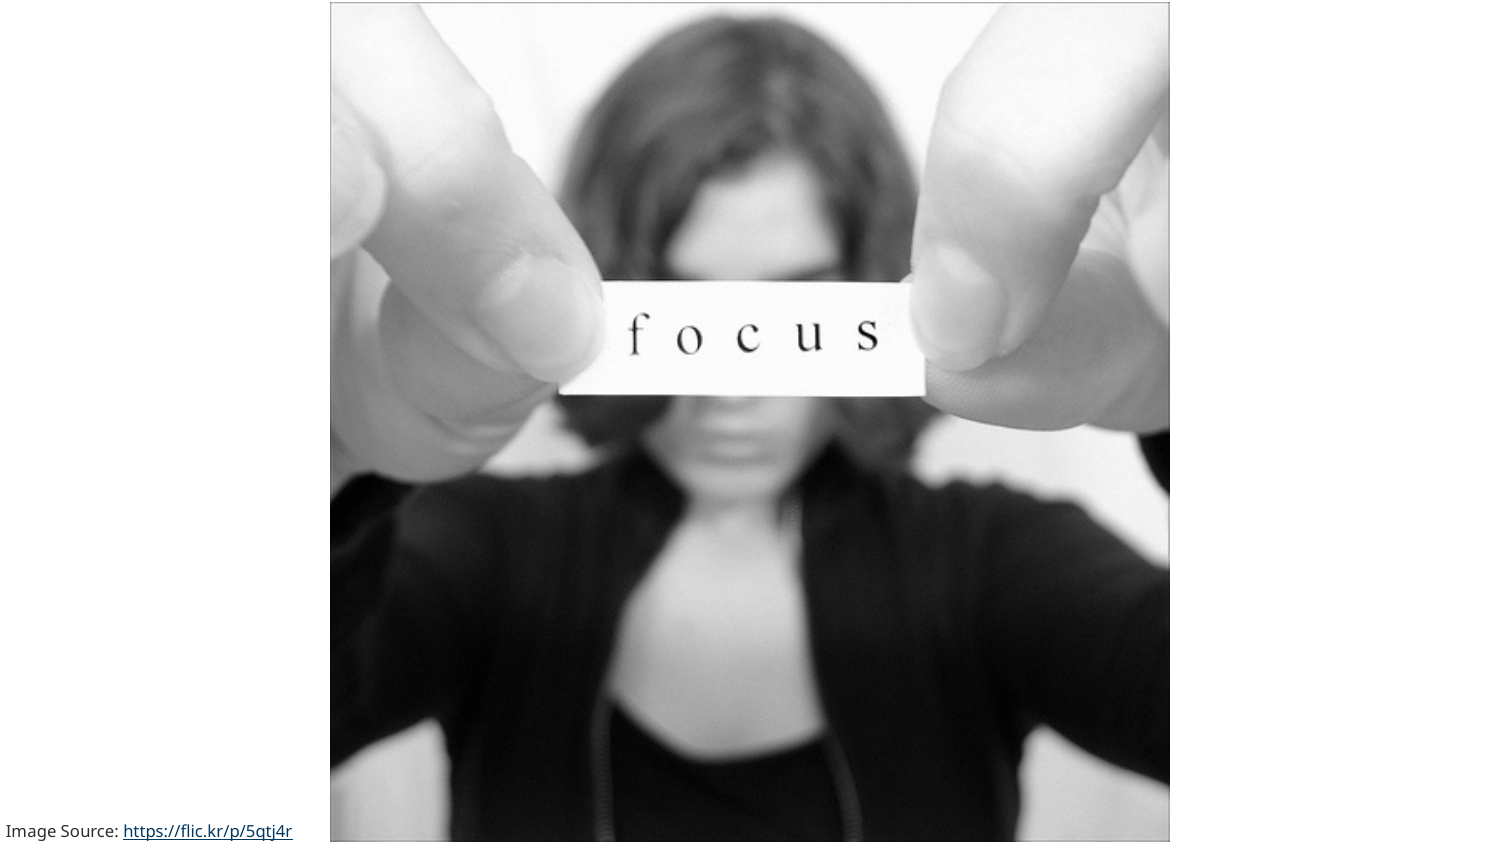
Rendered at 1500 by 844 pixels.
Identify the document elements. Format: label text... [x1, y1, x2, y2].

picture [330, 2, 1170, 842]
list Image Source: https://flic.kr/p/5qtj4r [5, 783, 1459, 844]
